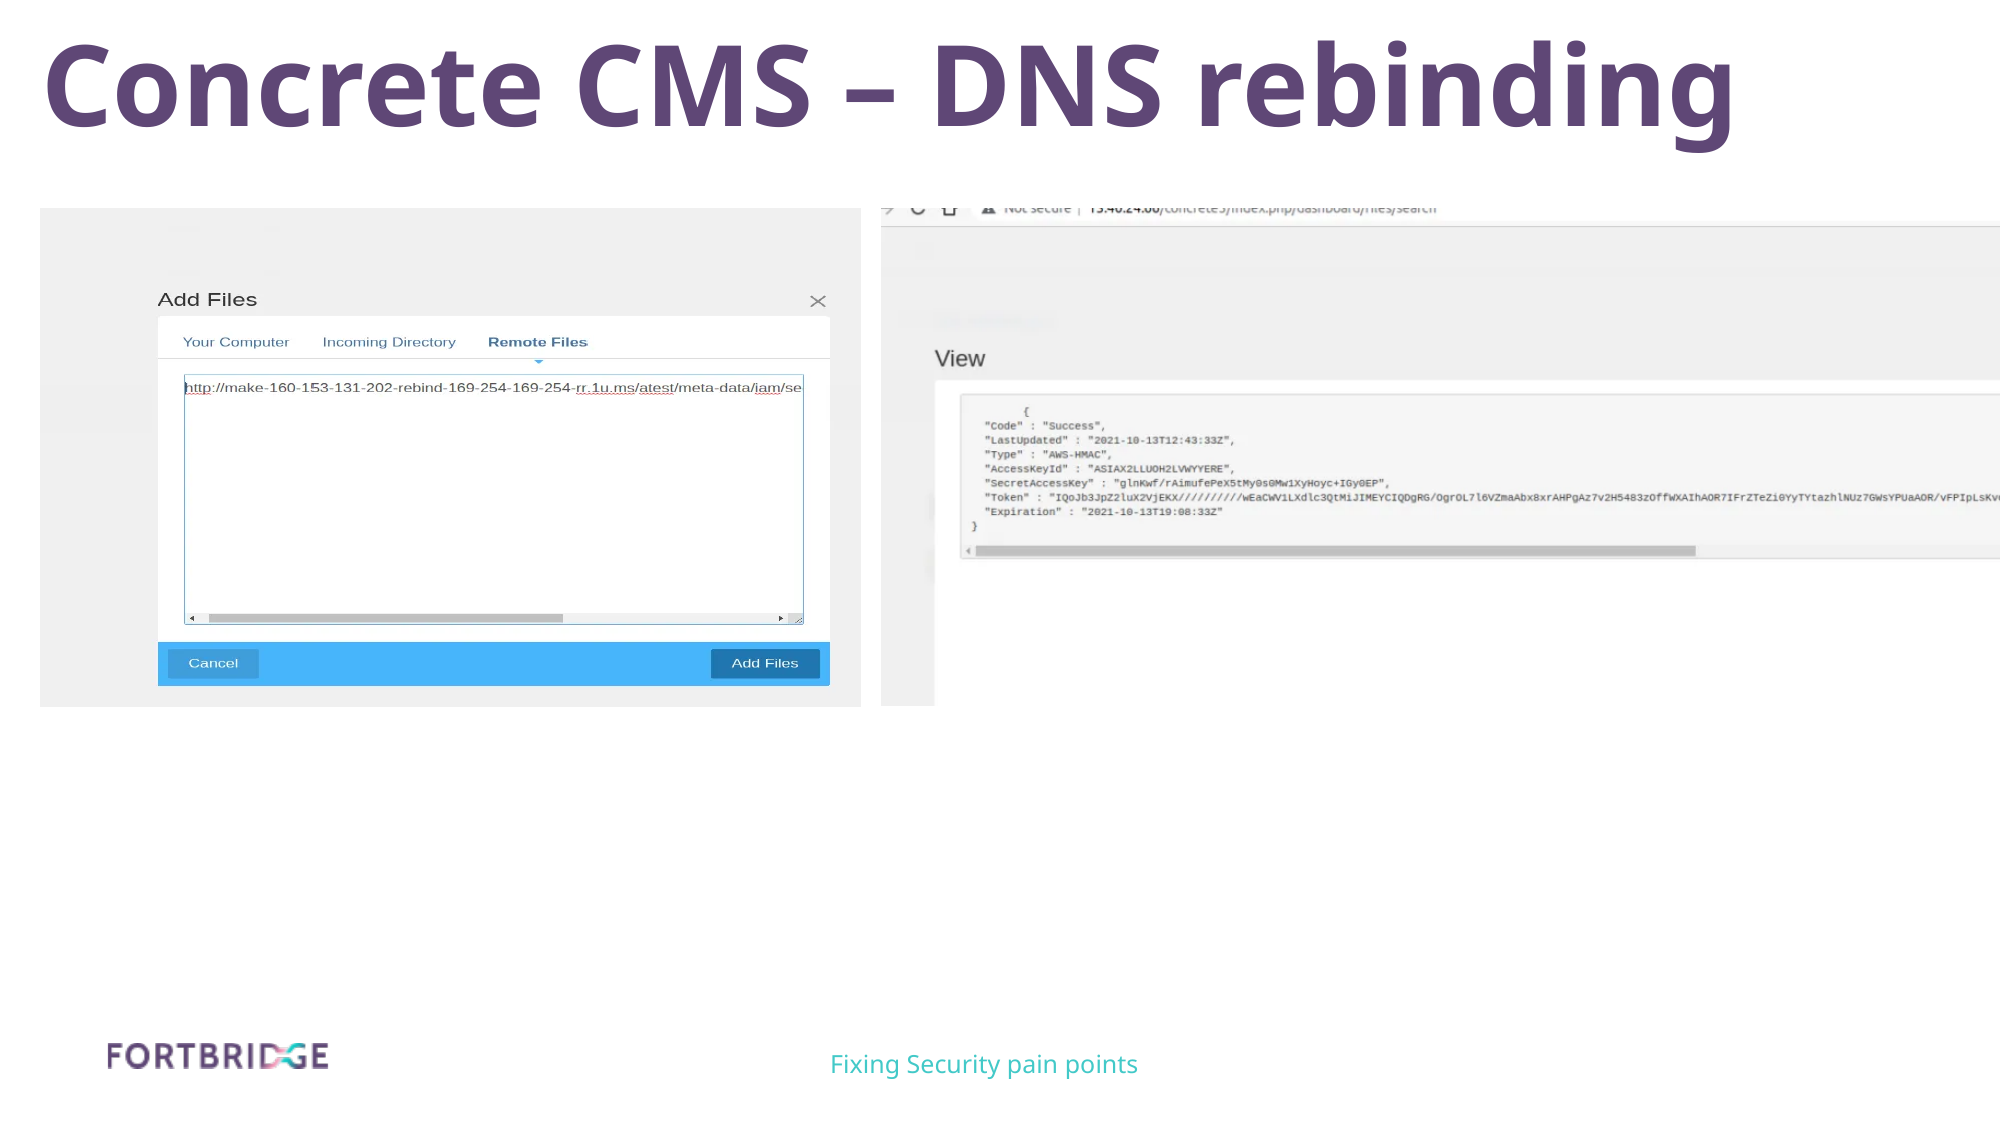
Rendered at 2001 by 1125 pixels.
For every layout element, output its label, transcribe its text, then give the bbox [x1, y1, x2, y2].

text_box [107, 1043, 329, 1069]
picture [881, 208, 2000, 706]
text_box Fixing Security pain points [830, 1043, 1163, 1079]
picture [40, 208, 861, 707]
text_box Concrete CMS – DNS rebinding [41, 36, 2000, 149]
